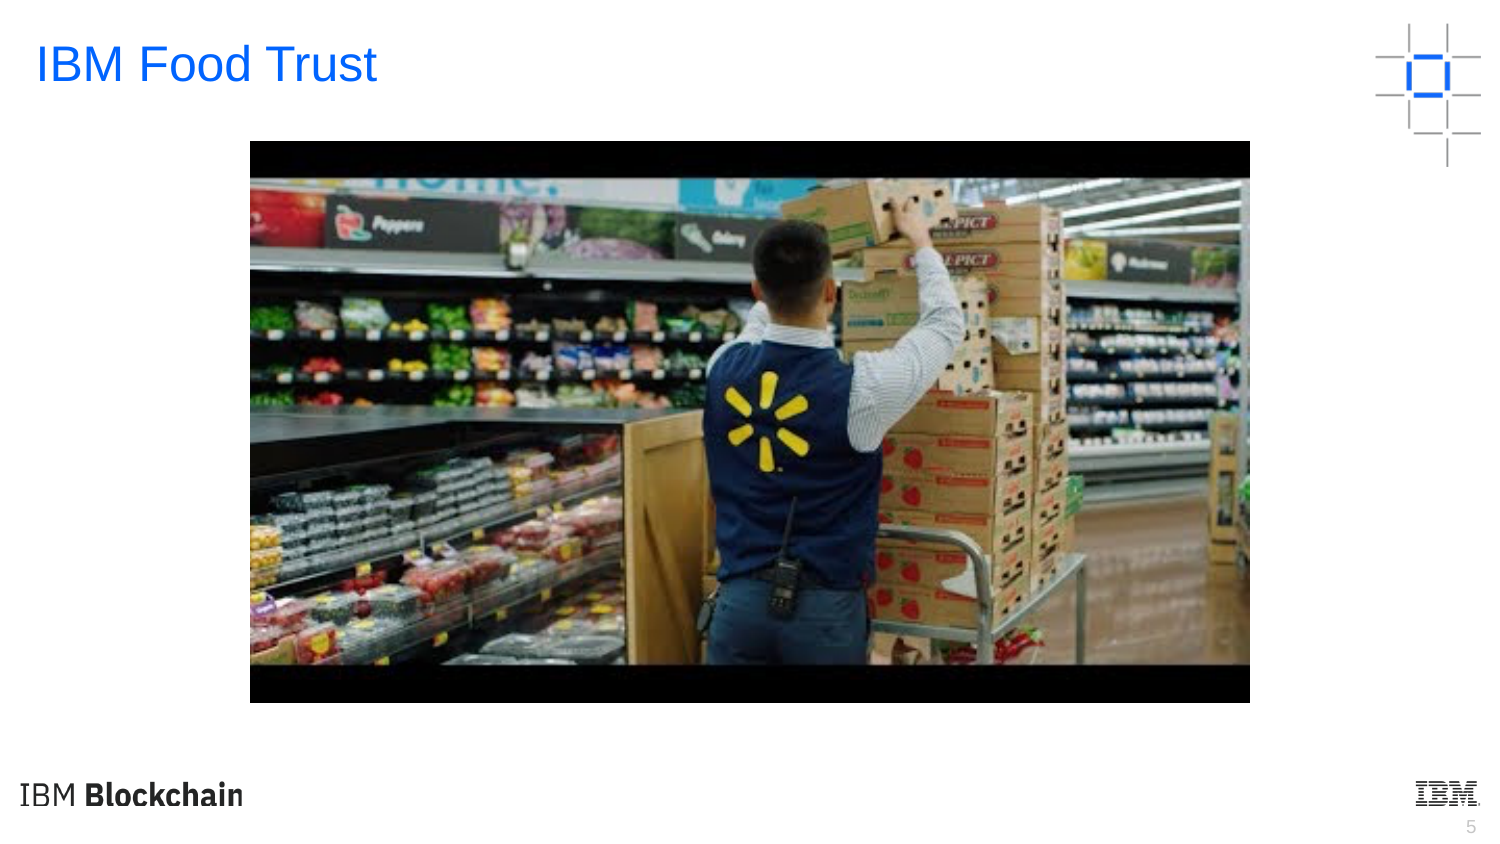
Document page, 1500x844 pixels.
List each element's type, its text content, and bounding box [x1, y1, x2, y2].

list IBM Food Trust [20, 23, 1295, 190]
picture [1376, 24, 1481, 167]
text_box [249, 140, 1251, 704]
